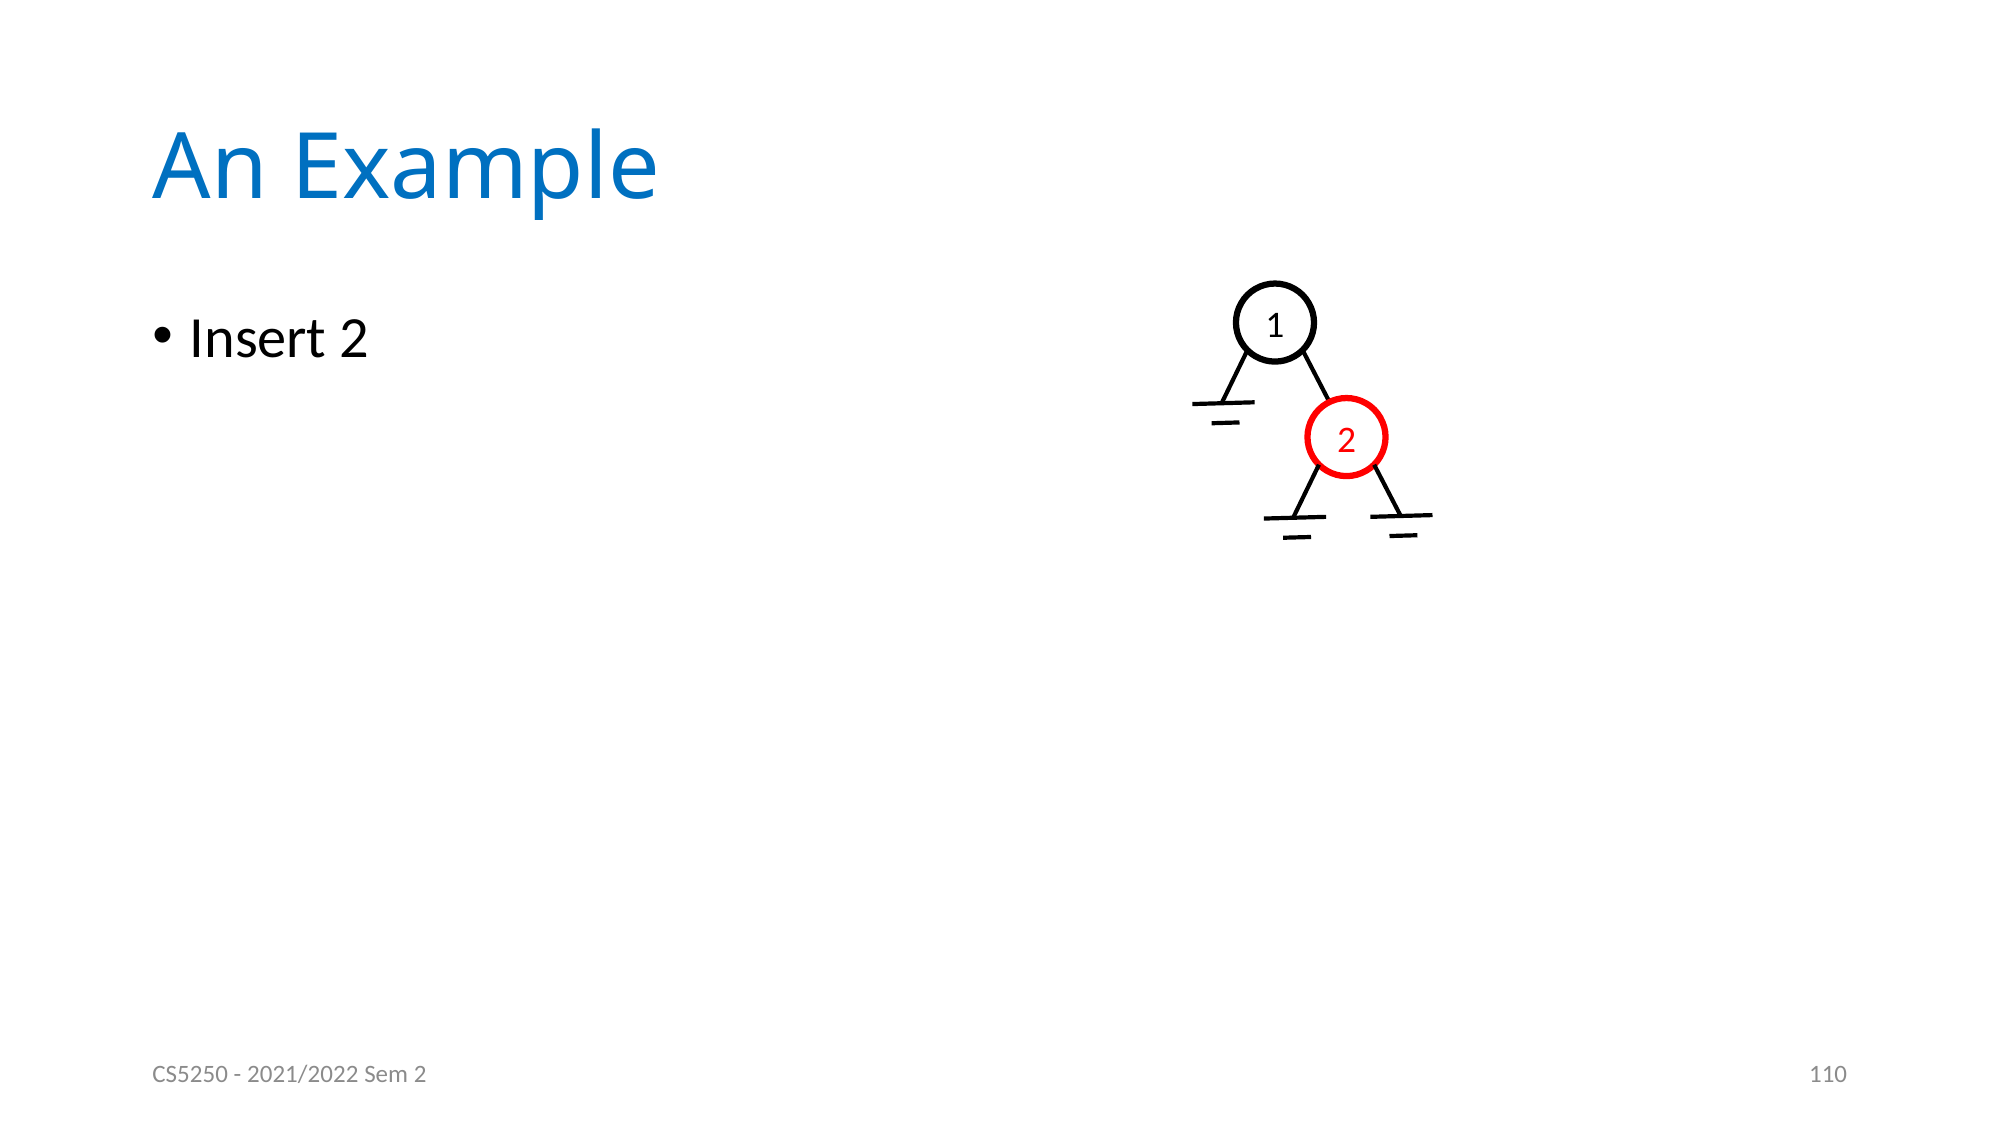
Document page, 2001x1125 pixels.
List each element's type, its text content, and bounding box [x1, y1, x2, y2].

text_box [1302, 350, 1330, 397]
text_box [1192, 402, 1255, 424]
list Insert 2 [137, 299, 1863, 1014]
title An Example [137, 59, 1863, 278]
slide_number 110 [1412, 1042, 1863, 1103]
slide_number CS5250 - 2021/2022 Sem 2 [137, 1042, 588, 1103]
text_box 1 [1234, 282, 1316, 363]
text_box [1263, 397, 1433, 538]
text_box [1222, 350, 1248, 402]
